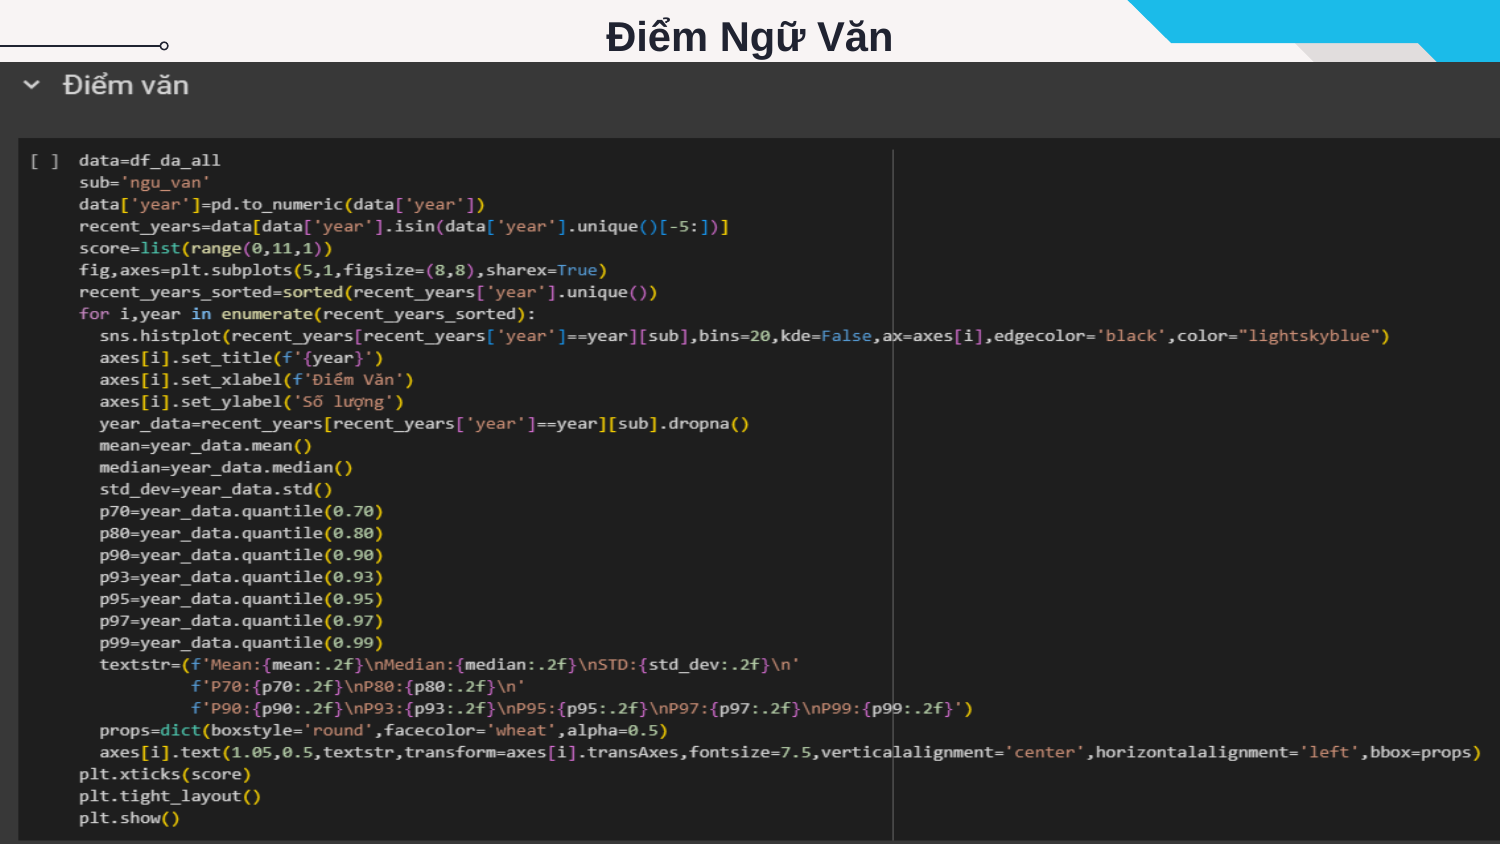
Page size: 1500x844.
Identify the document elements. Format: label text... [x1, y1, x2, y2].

title Điểm Ngữ Văn [485, 0, 1015, 60]
picture [0, 62, 1500, 844]
